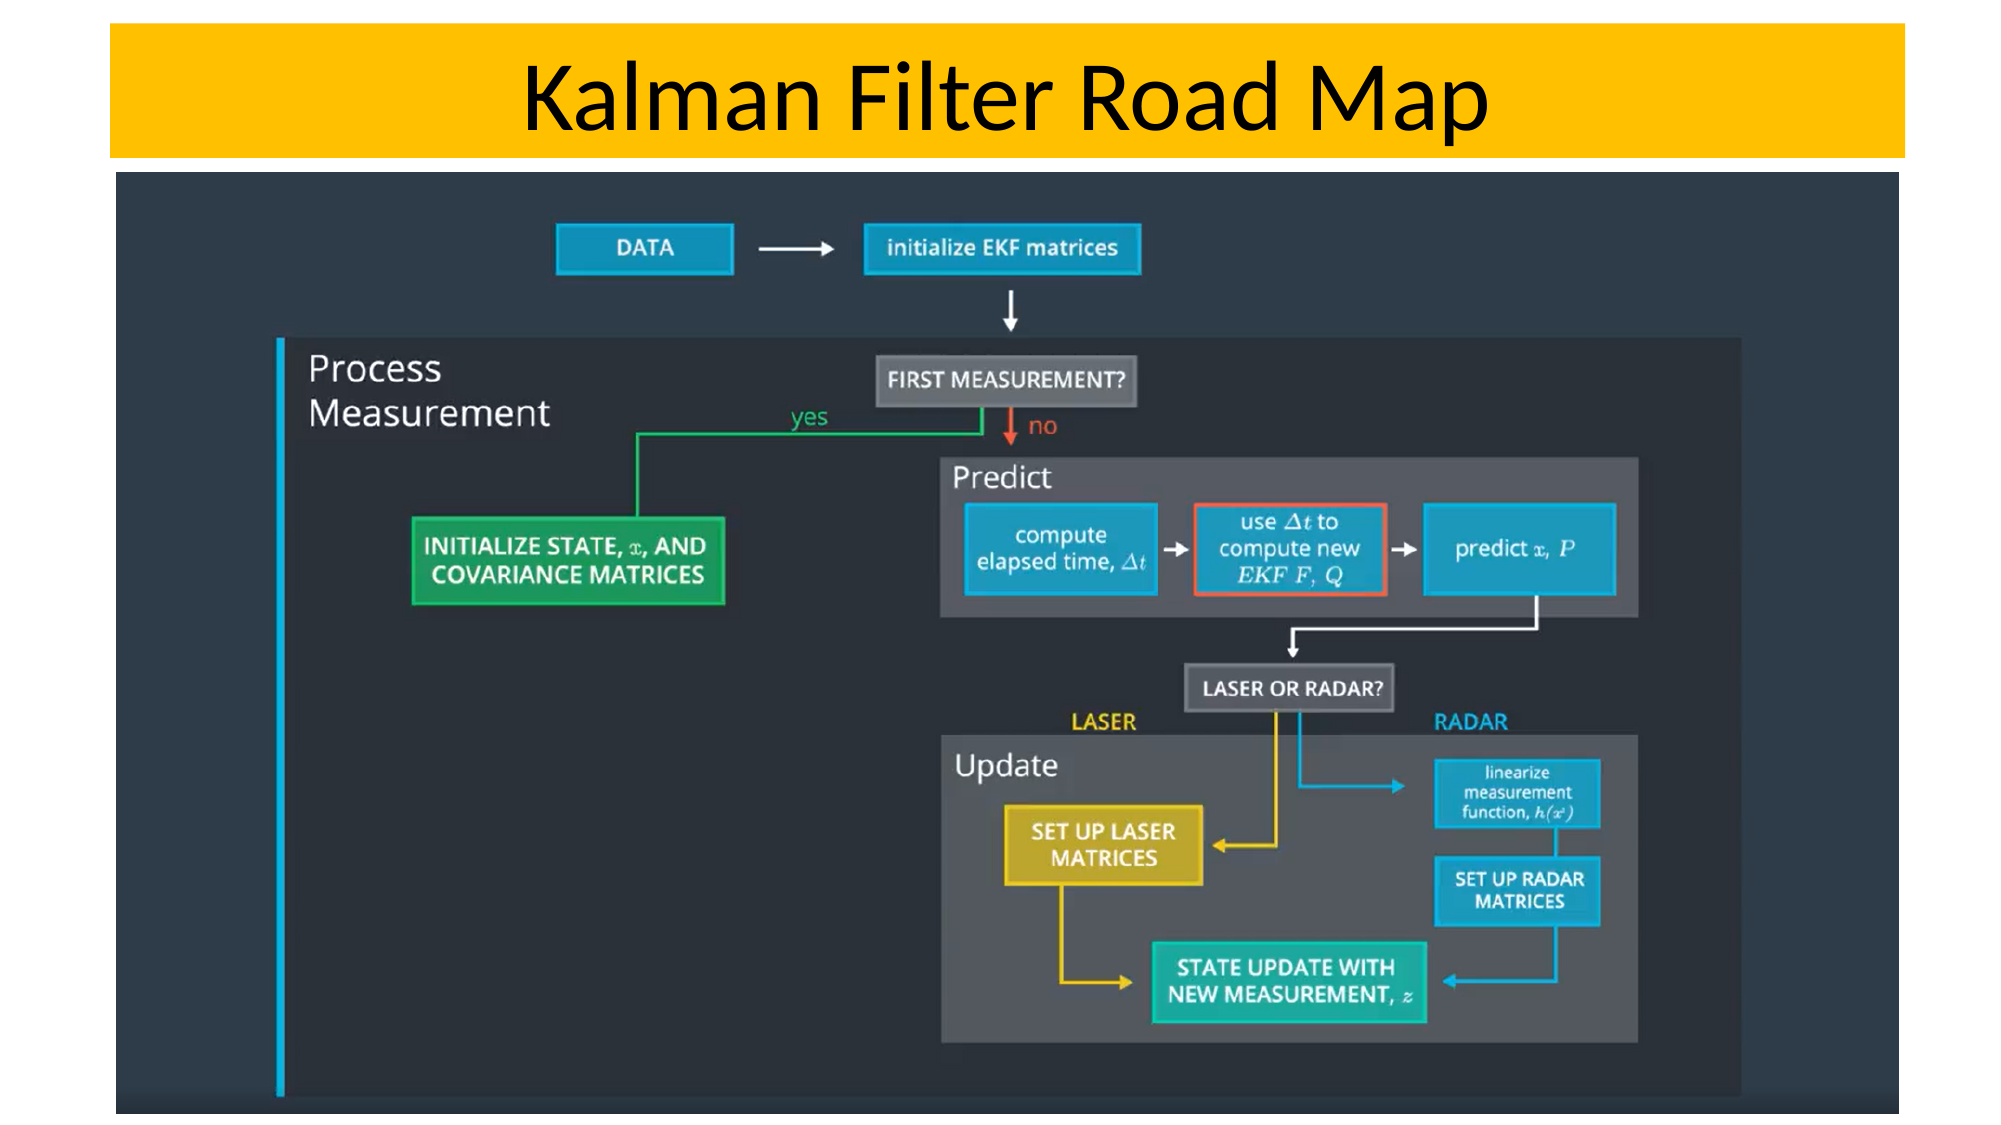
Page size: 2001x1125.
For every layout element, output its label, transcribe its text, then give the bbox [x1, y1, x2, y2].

picture [116, 172, 1899, 1114]
text_box Kalman Filter Road Map [110, 23, 1906, 158]
